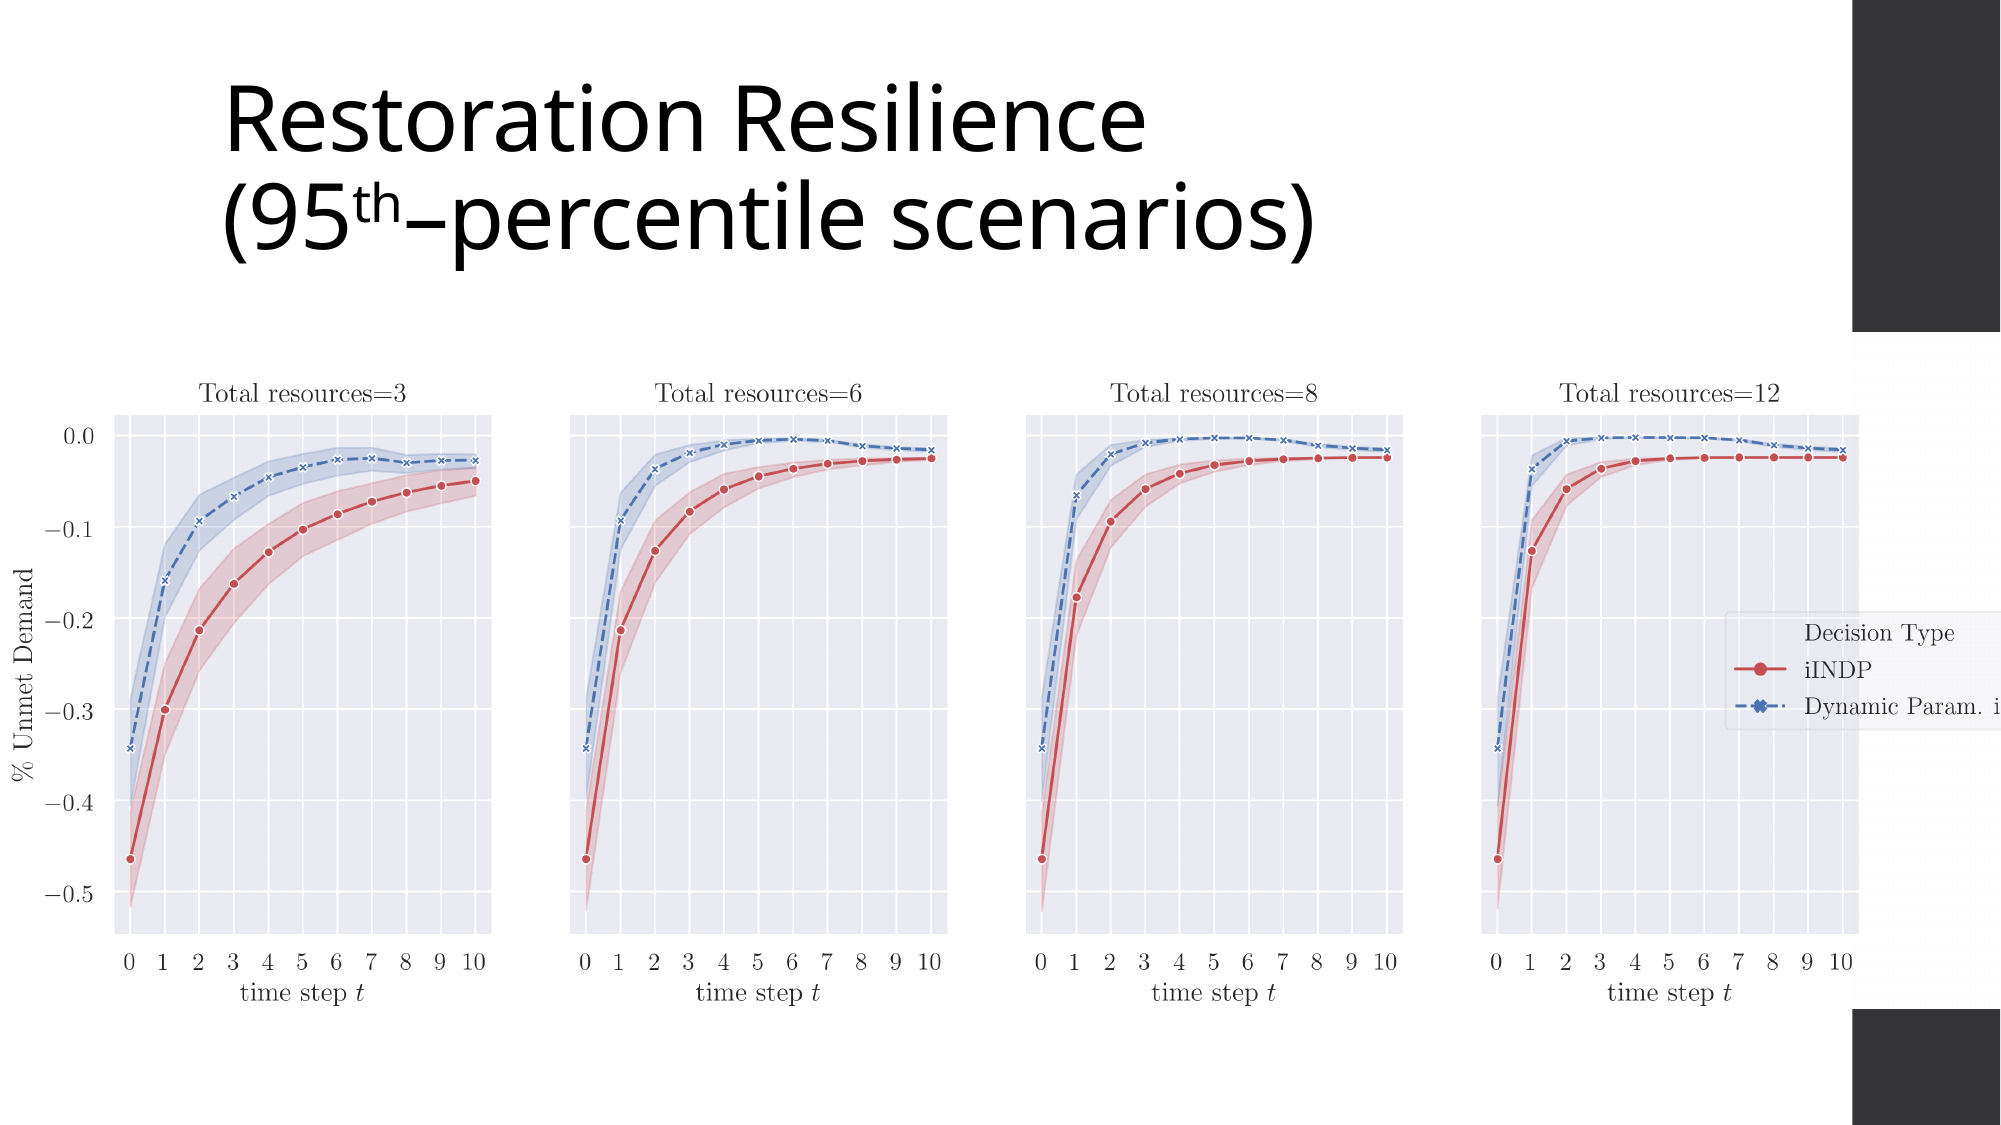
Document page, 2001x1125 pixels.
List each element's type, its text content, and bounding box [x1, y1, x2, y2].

title Restoration Resilience (95th–percentile scenarios) [206, 60, 1797, 278]
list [0, 332, 2000, 1009]
